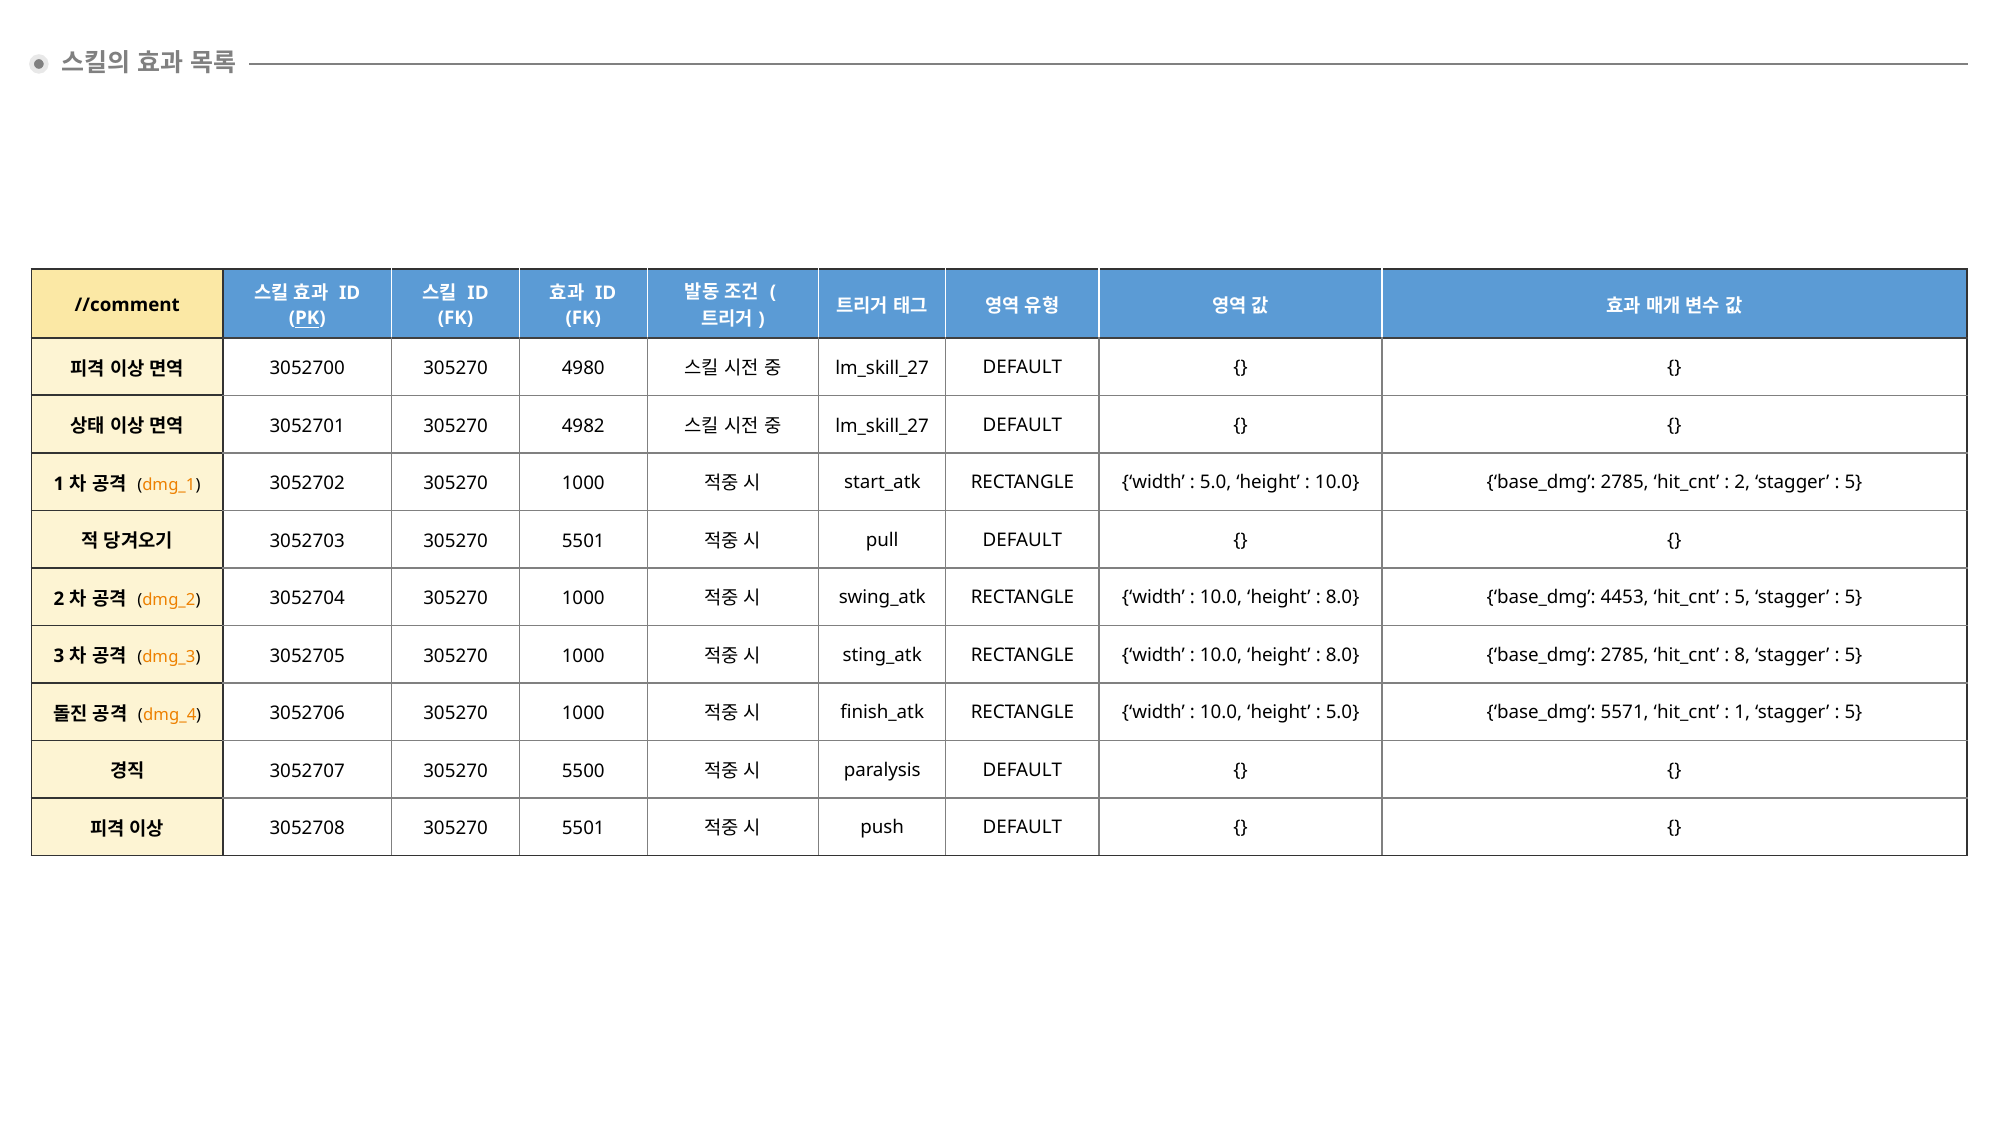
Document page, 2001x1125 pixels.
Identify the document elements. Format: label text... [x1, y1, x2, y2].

table_cell {‘width’ : 10.0, ‘height’ : 8.0} [1100, 626, 1381, 682]
table_cell {} [1100, 339, 1381, 395]
table_cell {‘width’ : 10.0, ‘height’ : 5.0} [1100, 684, 1381, 740]
table_header 영역 유형 [946, 270, 1098, 337]
table_cell sting_atk [819, 626, 945, 682]
table_cell {‘width’ : 10.0, ‘height’ : 8.0} [1100, 569, 1381, 625]
table_cell {} [1383, 396, 1966, 452]
table_header //comment [32, 270, 222, 337]
table_cell push [819, 799, 945, 855]
table_cell 적중 시 [648, 799, 818, 855]
table_cell 305270 [392, 569, 519, 625]
table_cell DEFAULT [946, 741, 1098, 797]
table_cell 피격 이상 면역 [32, 339, 222, 394]
table_cell 305270 [392, 511, 519, 567]
table_cell DEFAULT [946, 511, 1098, 567]
table_cell {} [1100, 396, 1381, 452]
table_cell 305270 [392, 799, 519, 855]
table_cell {‘base_dmg’: 5571, ‘hit_cnt’ : 1, ‘stagger’ : 5} [1383, 684, 1966, 740]
table_cell 피격 이상 [32, 799, 222, 855]
table_cell 305270 [392, 741, 519, 797]
table_cell 스킬 시전 중 [648, 396, 818, 452]
table_cell 3052707 [224, 741, 391, 797]
table_cell 3052701 [224, 396, 391, 452]
table_cell {} [1383, 339, 1966, 395]
table_cell {} [1100, 741, 1381, 797]
table_cell 305270 [392, 684, 519, 740]
table_cell RECTANGLE [946, 684, 1098, 740]
table_cell 경직 [32, 741, 222, 797]
table_cell {} [1100, 799, 1381, 855]
table_cell {} [1383, 799, 1966, 855]
table_cell 4980 [520, 339, 647, 395]
table_cell 적중 시 [648, 511, 818, 567]
table_cell 5501 [520, 511, 647, 567]
table_cell 돌진 공격 (dmg_4) [32, 684, 222, 740]
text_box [30, 30, 1969, 98]
table_header 스킬 ID (FK) [392, 270, 519, 337]
table_cell 305270 [392, 339, 519, 395]
table_cell 1000 [520, 569, 647, 625]
table_cell 305270 [392, 454, 519, 510]
table_cell 3052700 [224, 339, 391, 395]
table_cell 305270 [392, 396, 519, 452]
table_cell 3052706 [224, 684, 391, 740]
table_cell 3차 공격 (dmg_3) [32, 626, 222, 682]
table_cell 5501 [520, 799, 647, 855]
table_cell finish_atk [819, 684, 945, 740]
table_cell start_atk [819, 454, 945, 510]
table_cell 적 당겨오기 [32, 511, 222, 567]
table_cell 3052704 [224, 569, 391, 625]
table_cell pull [819, 511, 945, 567]
table_cell DEFAULT [946, 339, 1098, 395]
table_cell {‘base_dmg’: 2785, ‘hit_cnt’ : 8, ‘stagger’ : 5} [1383, 626, 1966, 682]
table_header 트리거 태그 [819, 270, 945, 337]
table_cell swing_atk [819, 569, 945, 625]
table_cell 3052705 [224, 626, 391, 682]
table_cell 3052702 [224, 454, 391, 510]
table_cell 5500 [520, 741, 647, 797]
table_cell 적중 시 [648, 626, 818, 682]
table_cell 3052708 [224, 799, 391, 855]
table_cell RECTANGLE [946, 454, 1098, 510]
table_cell paralysis [819, 741, 945, 797]
table_cell DEFAULT [946, 799, 1098, 855]
table_cell DEFAULT [946, 396, 1098, 452]
table_cell {‘base_dmg’: 4453, ‘hit_cnt’ : 5, ‘stagger’ : 5} [1383, 569, 1966, 625]
table_cell 적중 시 [648, 684, 818, 740]
table_cell {‘base_dmg’: 2785, ‘hit_cnt’ : 2, ‘stagger’ : 5} [1383, 454, 1966, 510]
table_cell 적중 시 [648, 569, 818, 625]
table_cell {} [1100, 511, 1381, 567]
table_cell {‘width’ : 5.0, ‘height’ : 10.0} [1100, 454, 1381, 510]
table_header 발동 조건 (트리거) [648, 270, 818, 337]
table_cell 1000 [520, 626, 647, 682]
table_cell 스킬 시전 중 [648, 339, 818, 395]
table_cell {} [1383, 511, 1966, 567]
table_cell 4982 [520, 396, 647, 452]
table_cell 1차 공격 (dmg_1) [32, 454, 222, 510]
table_cell 3052703 [224, 511, 391, 567]
table_cell 1000 [520, 684, 647, 740]
table_cell 적중 시 [648, 741, 818, 797]
table_cell 1000 [520, 454, 647, 510]
table_header 효과 ID (FK) [520, 270, 647, 337]
table_cell RECTANGLE [946, 626, 1098, 682]
table_cell lm_skill_27 [819, 396, 945, 452]
table_header 스킬 효과 ID (PK) [224, 270, 391, 337]
table_header 영역 값 [1100, 270, 1381, 337]
table_cell 2차 공격 (dmg_2) [32, 569, 222, 625]
table_cell lm_skill_27 [819, 339, 945, 395]
table_cell 상태 이상 면역 [32, 396, 222, 452]
table_cell 305270 [392, 626, 519, 682]
table_cell {} [1383, 741, 1966, 797]
table_cell 적중 시 [648, 454, 818, 510]
table_cell RECTANGLE [946, 569, 1098, 625]
table_header 효과 매개 변수 값 [1383, 270, 1966, 337]
